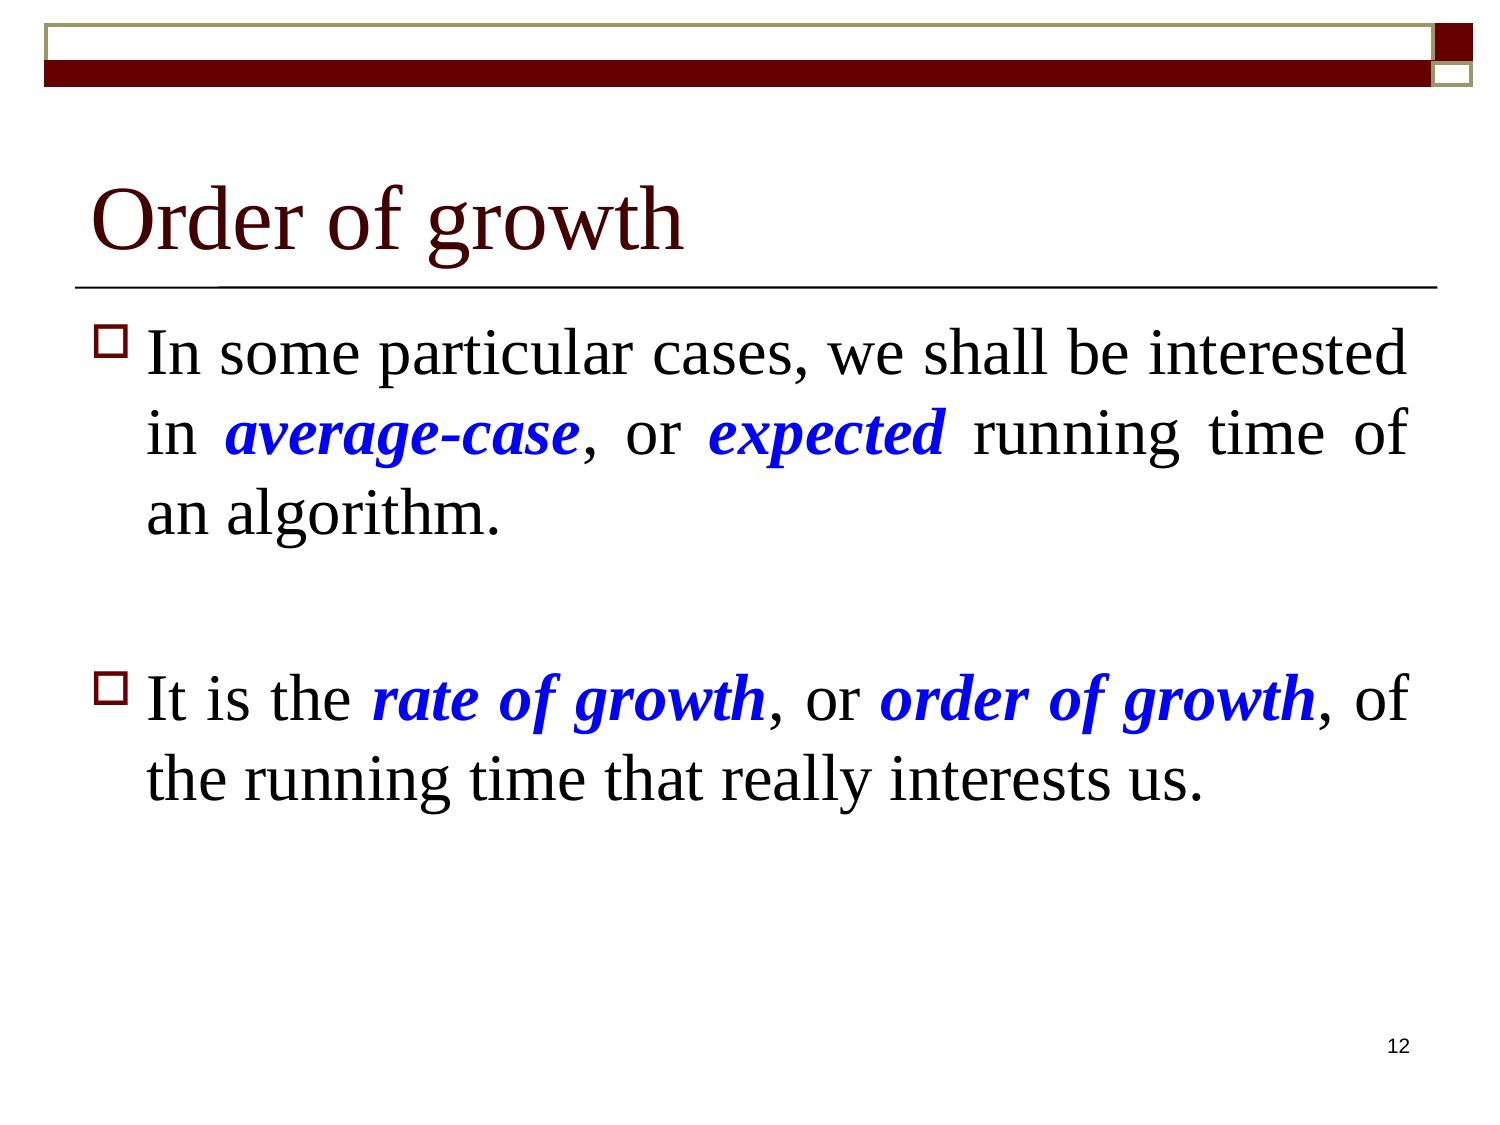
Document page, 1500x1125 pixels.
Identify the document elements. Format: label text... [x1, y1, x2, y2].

slide_number 12 [1112, 1025, 1425, 1100]
list In some particular cases, we shall be interested in average-case, or expected running time of an algorithm. It is the rate of growth, or order of growth, of the running time that really interests us. [75, 299, 1425, 1006]
title Order of growth [75, 87, 1425, 275]
